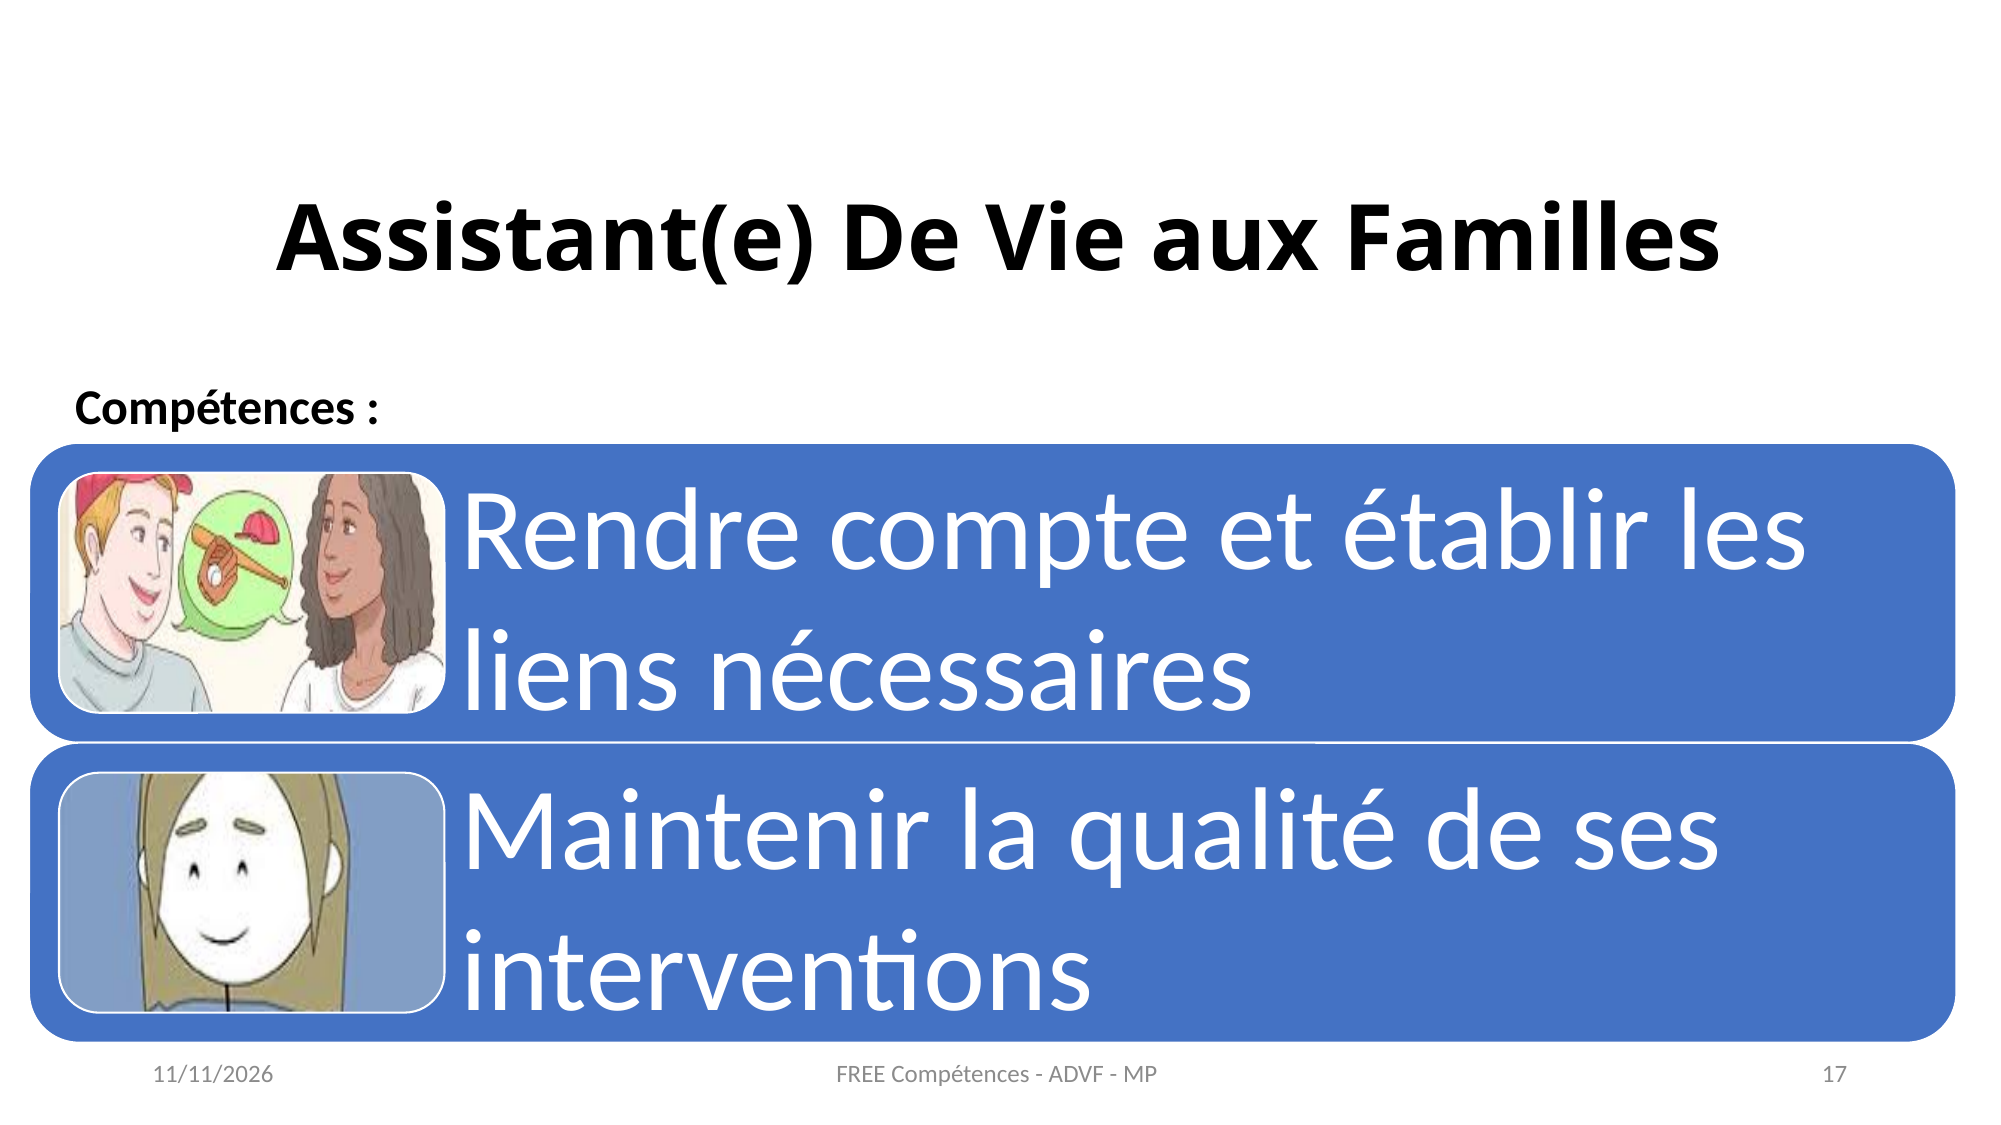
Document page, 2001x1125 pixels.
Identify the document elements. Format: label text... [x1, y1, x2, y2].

text_box Compétences : [60, 366, 1306, 442]
footer FREE Compétences - ADVF - MP [590, 1044, 1410, 1103]
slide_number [137, 1044, 588, 1103]
slide_number 17 [1412, 1044, 1863, 1103]
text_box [28, 442, 1957, 1043]
text_box Assistant(e) De Vie aux Familles [249, 184, 1750, 369]
